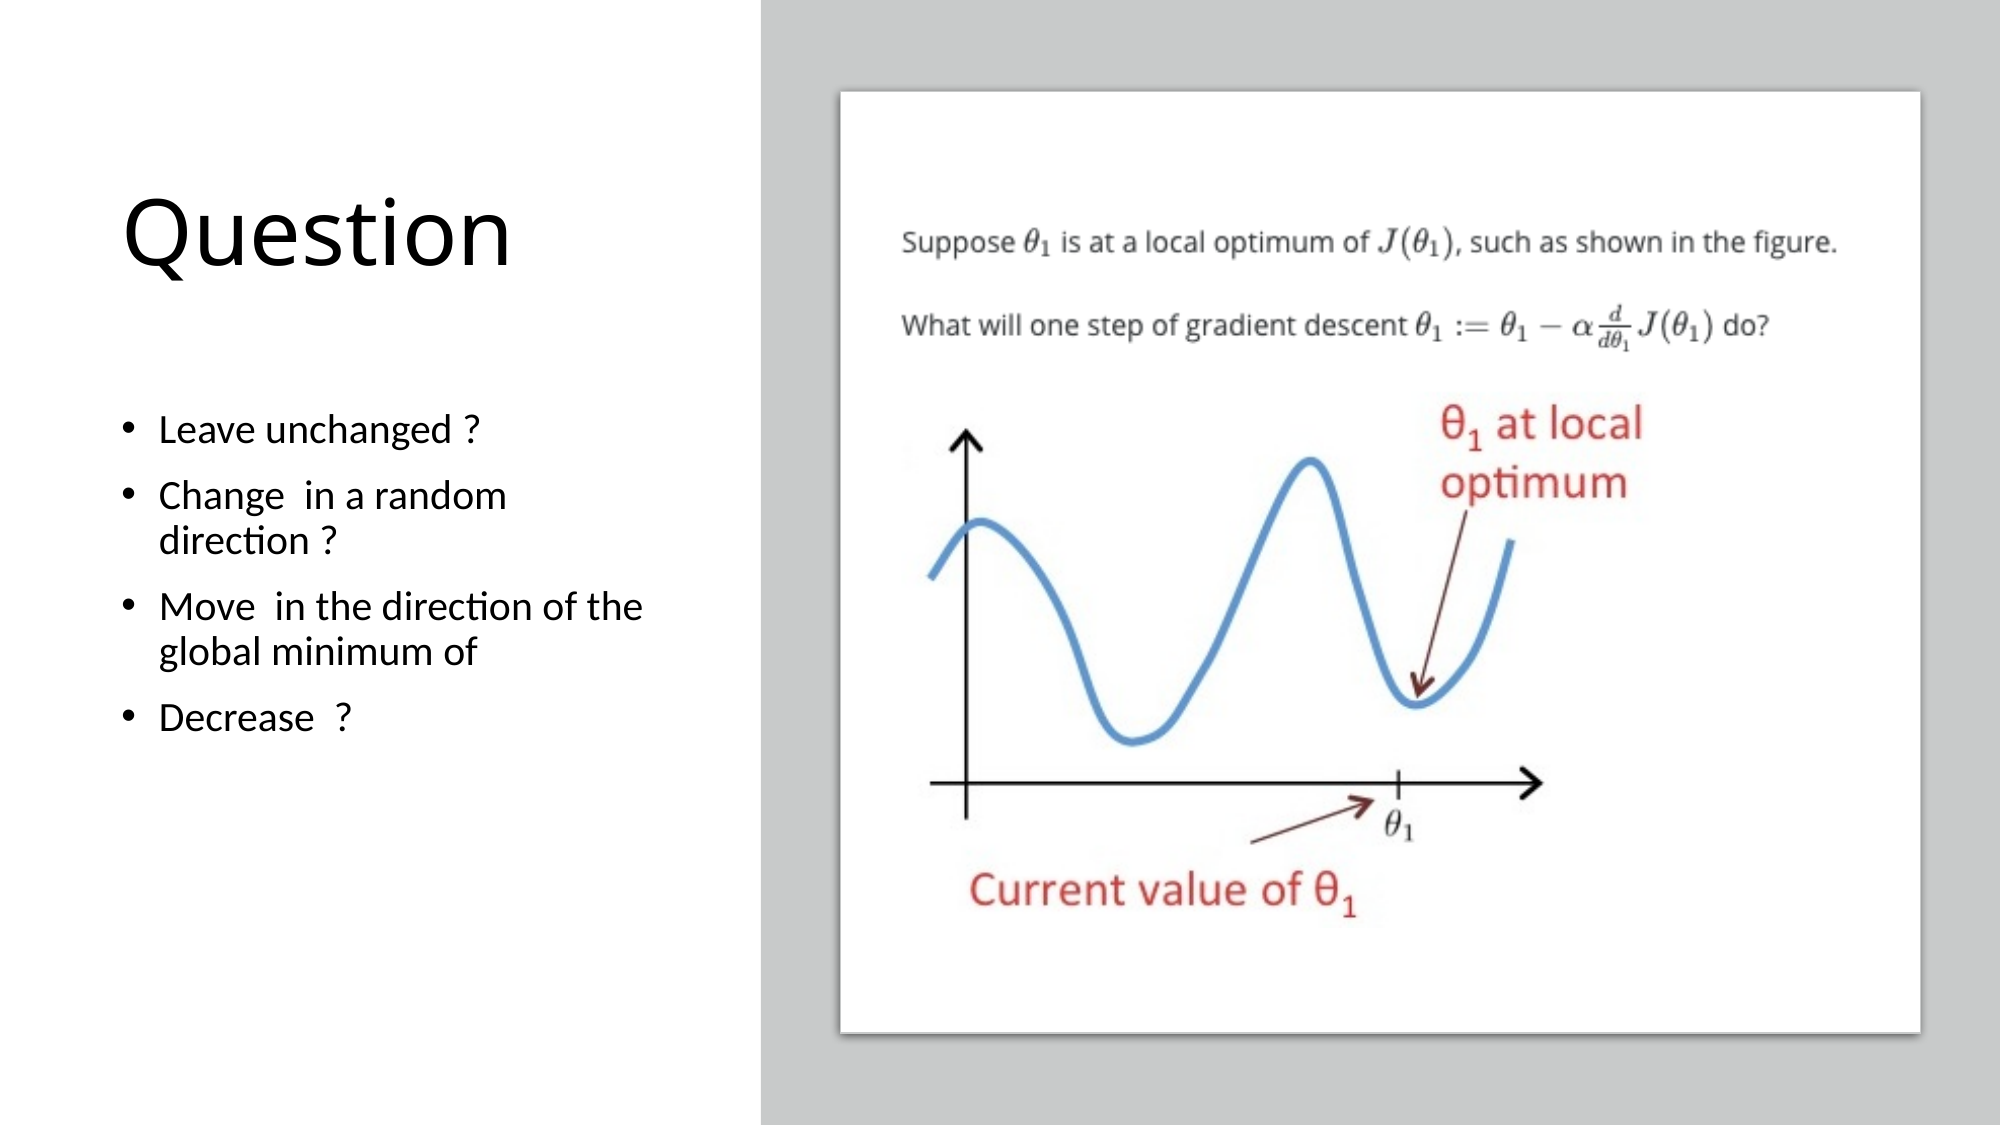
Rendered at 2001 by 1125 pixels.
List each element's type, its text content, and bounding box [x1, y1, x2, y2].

picture [886, 196, 1875, 928]
text_box [839, 90, 1922, 1034]
title Question [106, 103, 682, 370]
text_box [760, 0, 2000, 1125]
